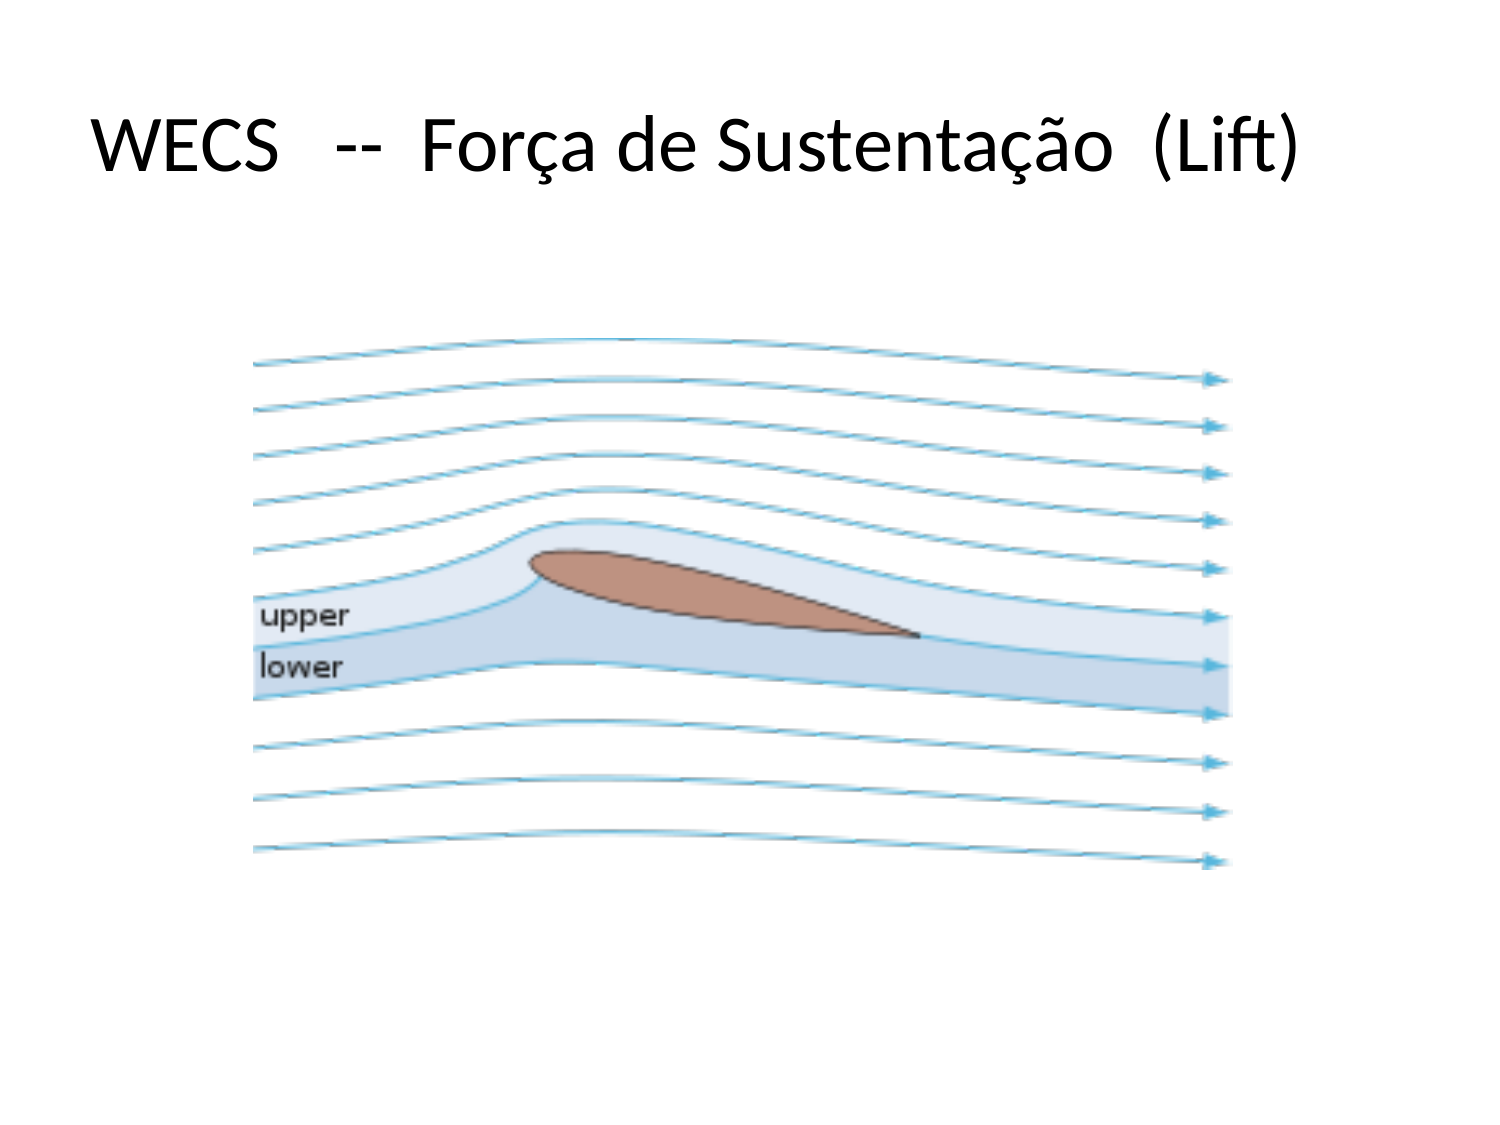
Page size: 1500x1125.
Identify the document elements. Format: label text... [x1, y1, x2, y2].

picture [253, 337, 1233, 870]
title WECS -- Força de Sustentação (Lift) [75, 45, 1425, 233]
